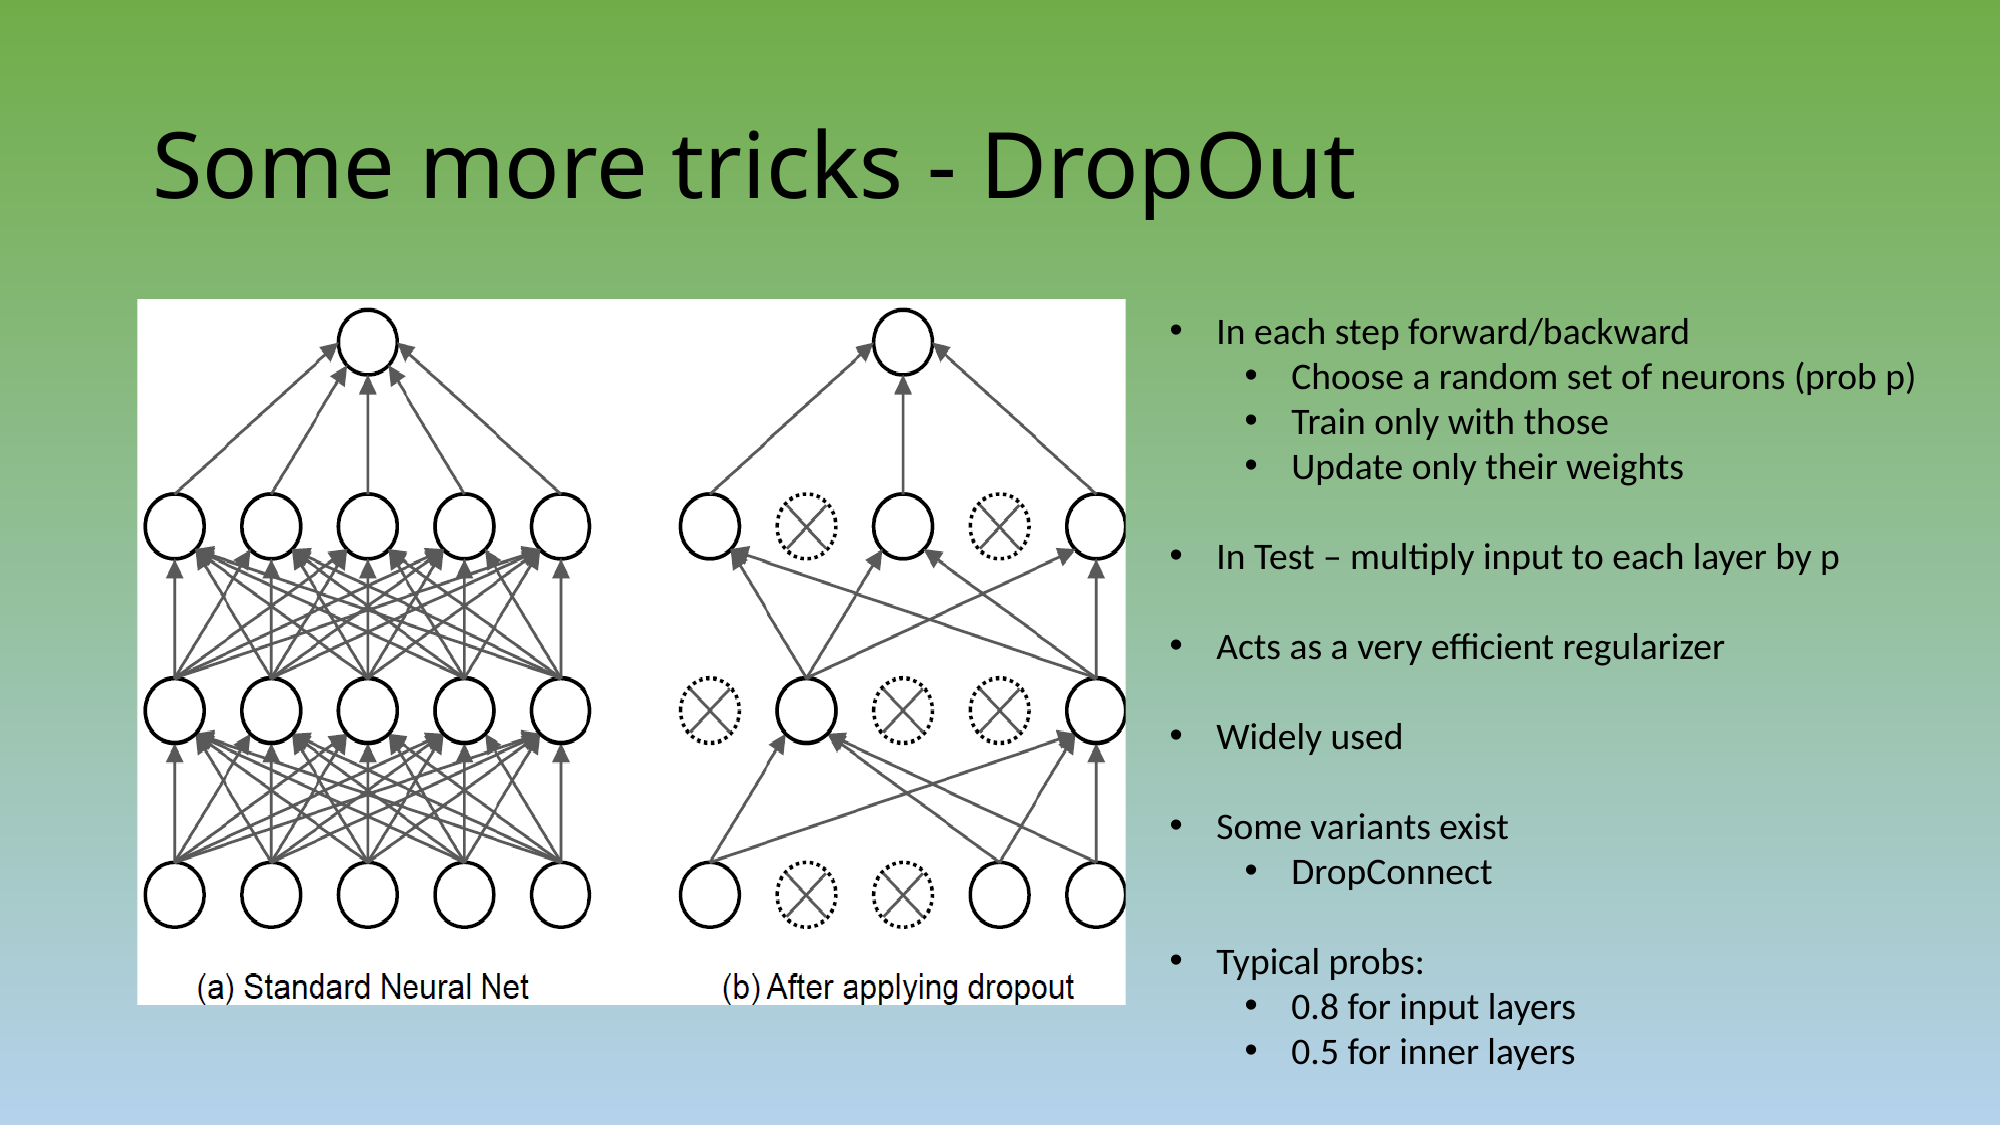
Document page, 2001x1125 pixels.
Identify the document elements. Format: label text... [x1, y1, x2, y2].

title Some more tricks - DropOut [137, 59, 1863, 278]
text_box In each step forward/backward Choose a random set of neurons (prob p) Train only with those Update only their weights In Test – multiply input to each layer by p Acts as a very efficient regularizer Widely used Some variants exist DropConnect Typical probs: 0.8 for input layers 0.5 for inner layers [1154, 299, 1933, 1125]
picture [137, 299, 1126, 1005]
